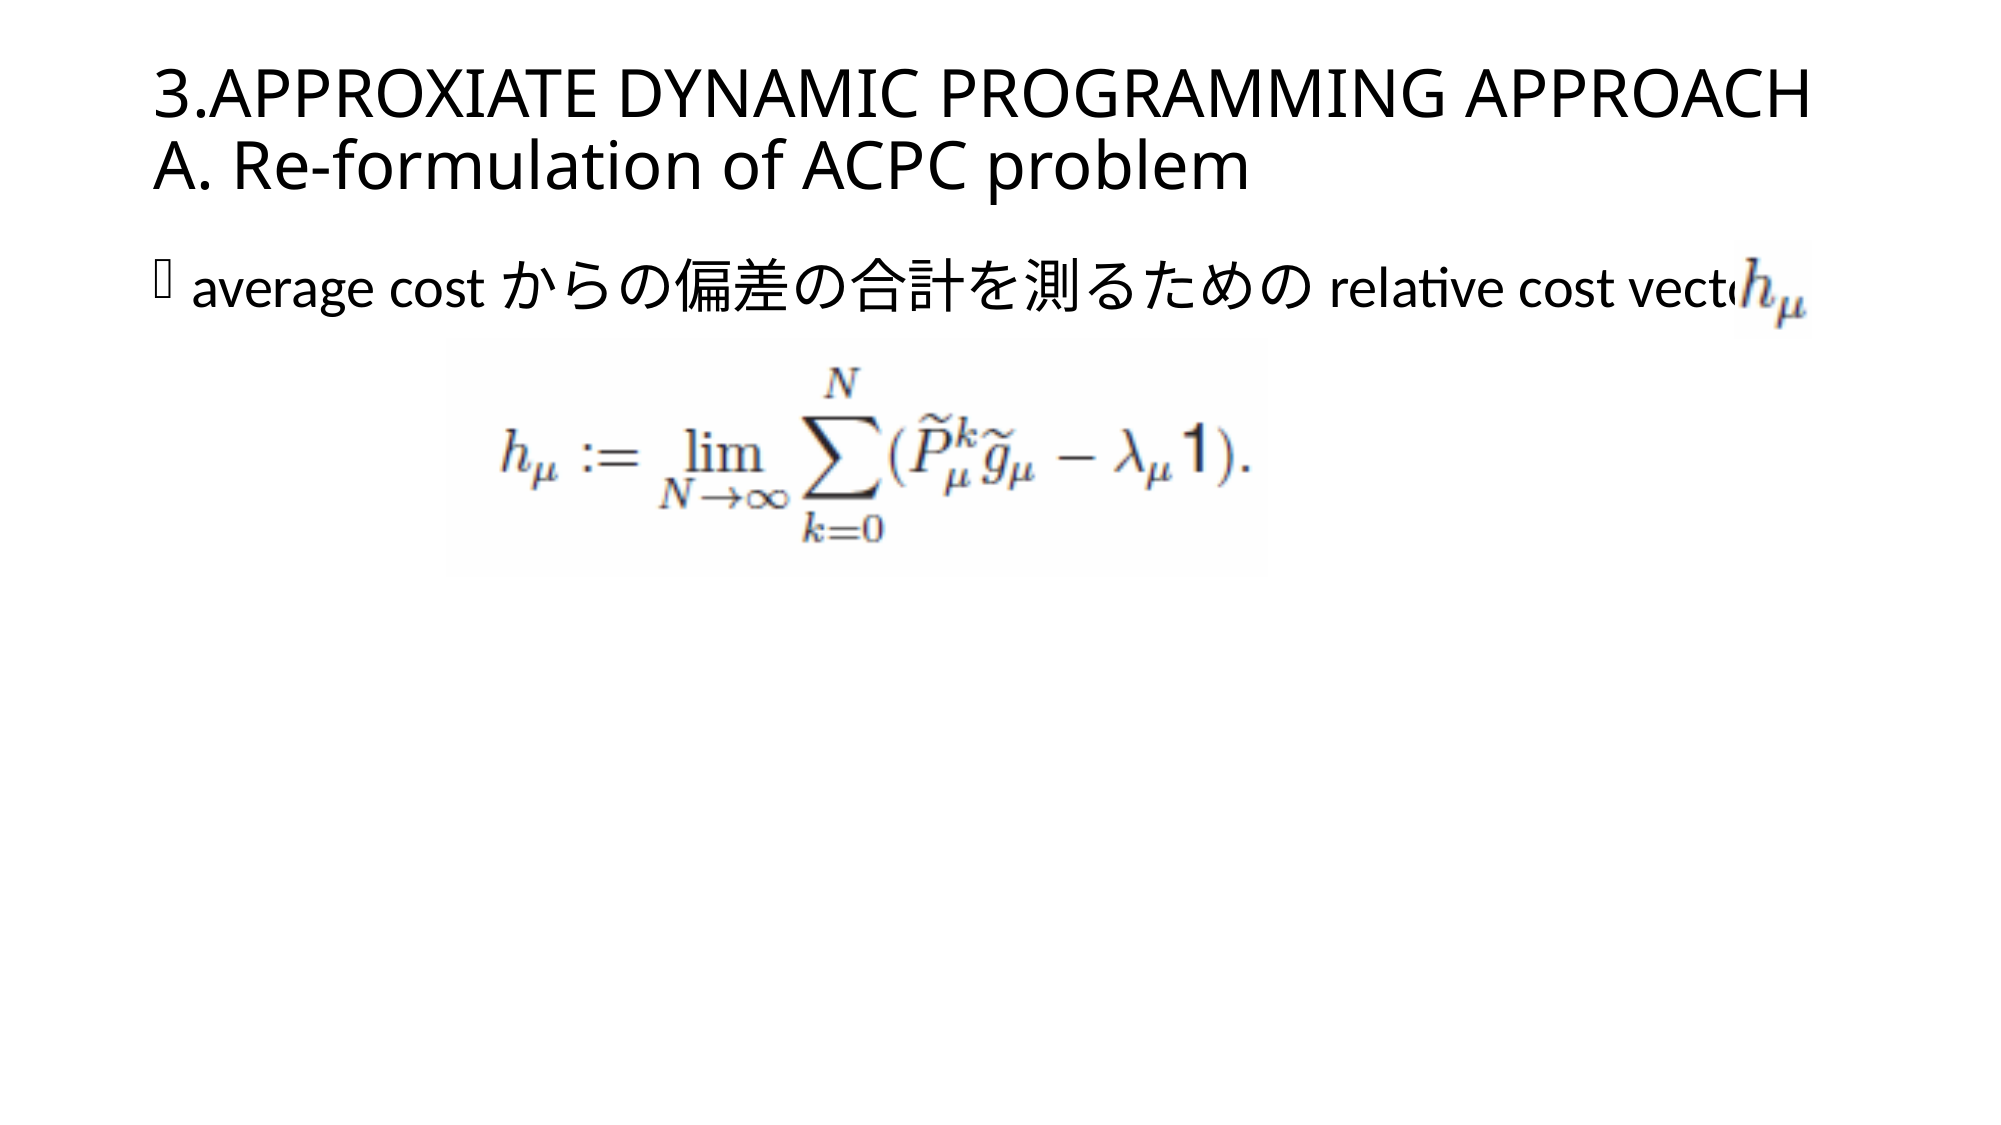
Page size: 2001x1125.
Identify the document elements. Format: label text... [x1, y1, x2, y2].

picture [446, 338, 1268, 577]
picture [1734, 240, 1812, 340]
title 3.APPROXIATE DYNAMIC PROGRAMMING APPROACH A. Re-formulation of ACPC problem [138, 23, 1864, 241]
list average costからの偏差の合計を測るためのrelative cost vector [138, 249, 1877, 1098]
